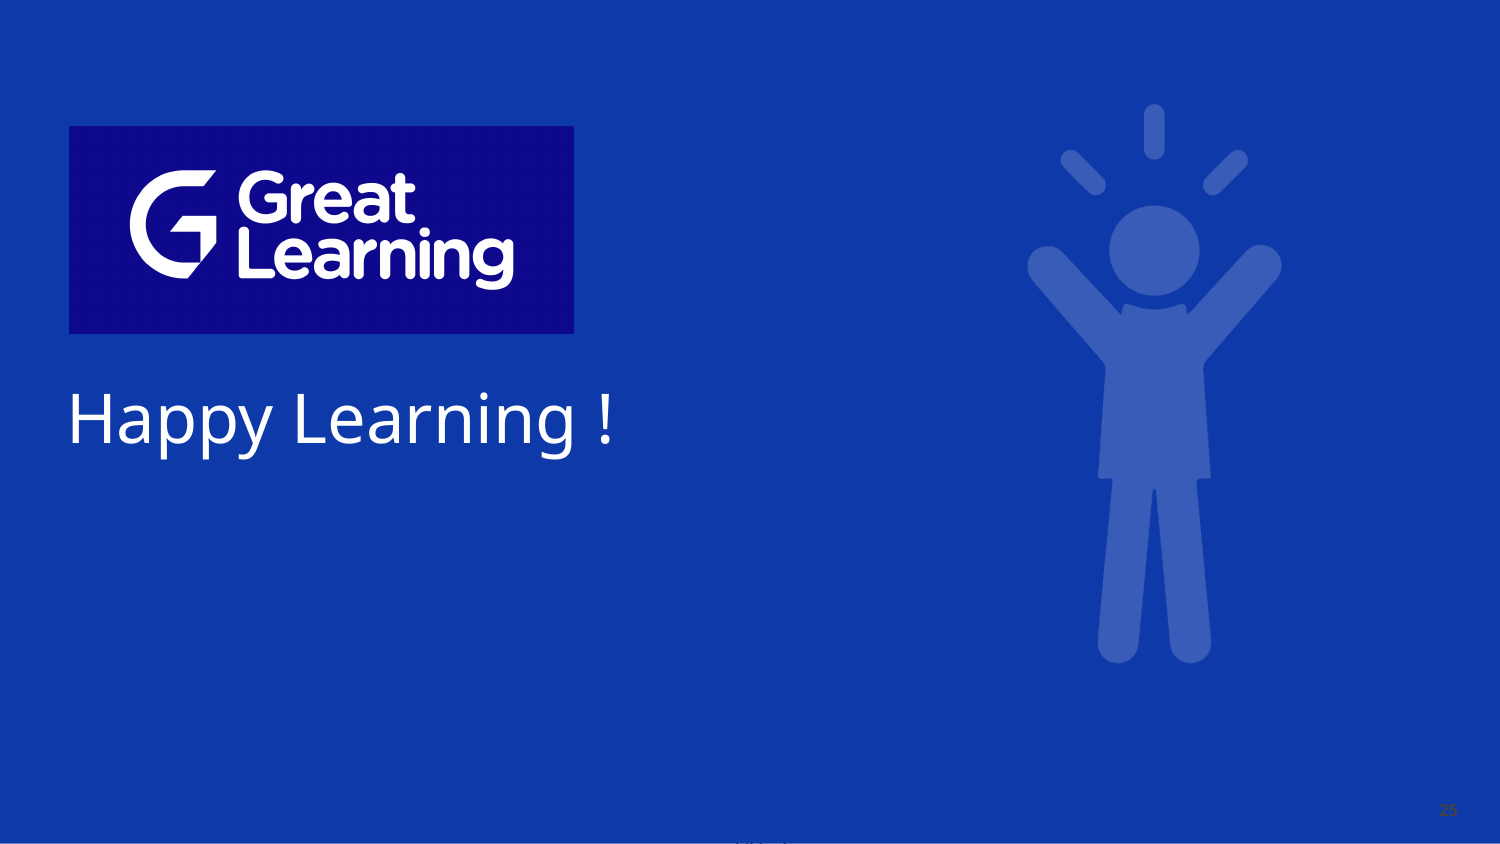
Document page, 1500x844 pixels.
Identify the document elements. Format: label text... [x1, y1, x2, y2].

picture [69, 126, 574, 334]
slide_number 25 [1403, 779, 1494, 844]
picture [992, 84, 1337, 692]
